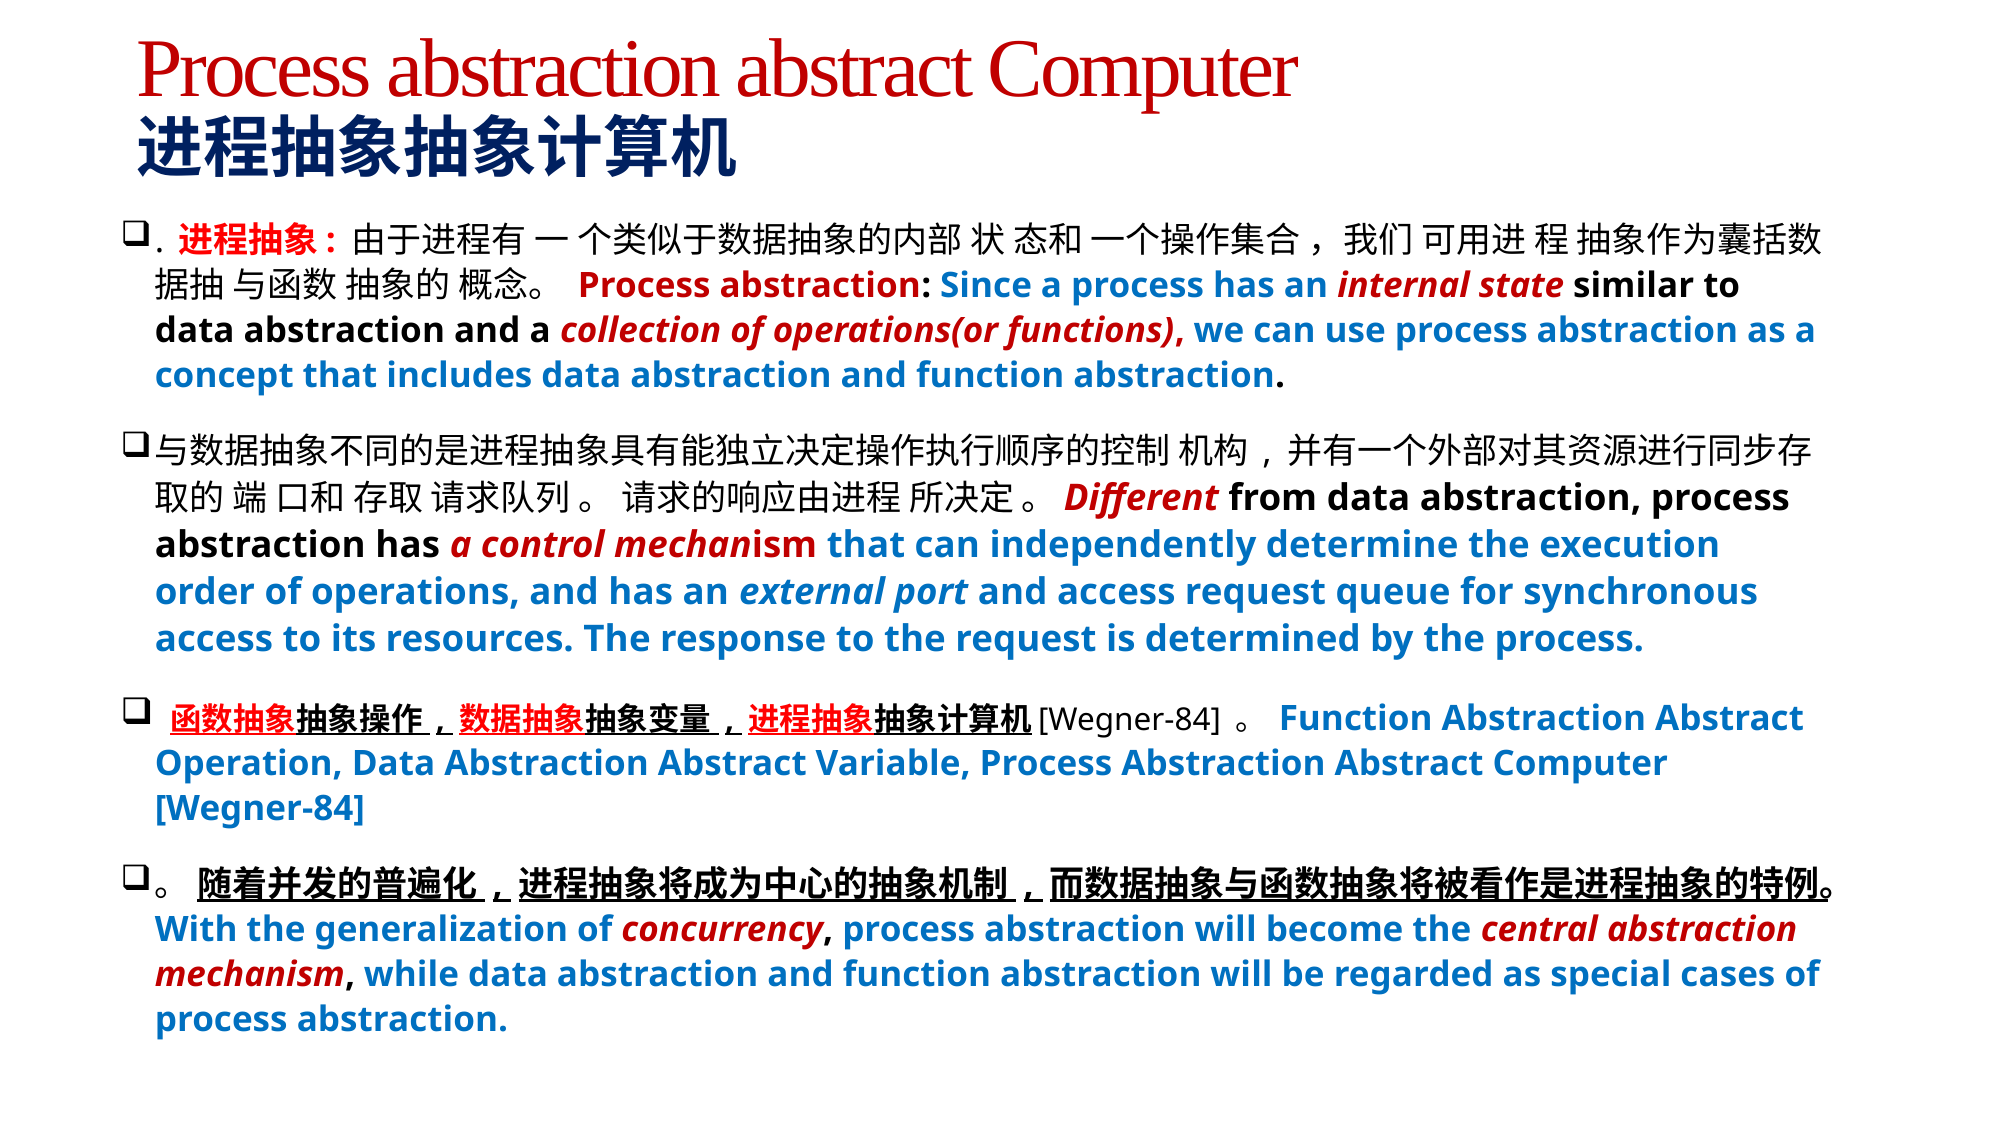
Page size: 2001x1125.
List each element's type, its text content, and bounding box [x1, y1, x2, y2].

title Process abstraction abstract Computer 进程抽象抽象计算机 [121, 37, 1828, 173]
list . 进程抽象: 由于进程有 一 个类似于数据抽象的内部 状 态和 一个操作集合 ，我们 可用进 程 抽象作为囊括数据抽 与函数 抽象的 概念。 Process abstraction: Since a process has an internal state similar to data abstraction and a collection of operations(or functions), we can use process abstraction as a concept that includes data abstraction and function abstraction. 与数据抽象不同的是进程抽象具有能独立决定操作执行顺序的控制 机构 , 并有一个外部对其资源进行同步存 取的 端 口和 存取 请求队列 。 请求的响应由进程 所决定 。Different from data abstraction, process abstraction has a control mechanism that can independently determine the execution order of operations, and has an external port and access request queue for synchronous access to its resources. The response to the request is determined by the process. 函数抽象抽象操作 , 数据抽象抽象变量 , 进程抽象抽象计算机[Wegner-84] 。 Function Abstraction Abstract Operation, Data Abstraction Abstract Variable, Process Abstraction Abstract Computer [Wegner-84] 。 随着并发的普遍化 , 进程抽象将成为中心的抽象机制 , 而数据抽象与函数抽象将被看作是进程抽象的特例。With the generalization of concurrency, process abstraction will become the central abstraction mechanism, while data abstraction and function abstraction will be regarded as special cases of process abstraction. [105, 207, 1844, 1066]
